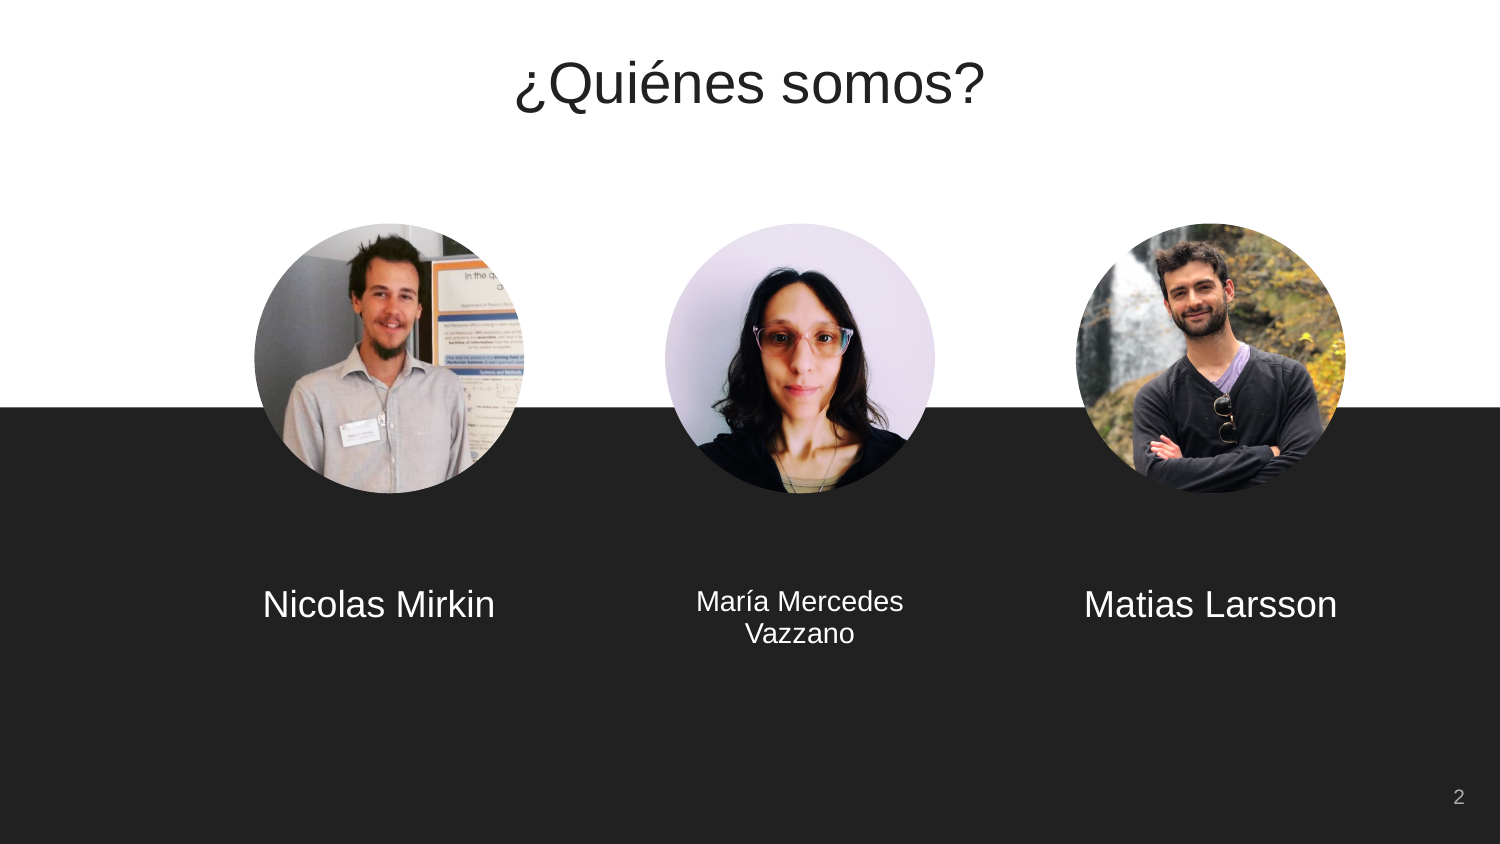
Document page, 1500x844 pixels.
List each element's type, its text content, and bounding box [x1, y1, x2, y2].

picture [1075, 223, 1346, 494]
title María Mercedes Vazzano [634, 569, 966, 665]
picture [254, 223, 525, 494]
text_box [0, 0, 1500, 408]
title ¿Quiénes somos? [51, 36, 1449, 203]
title Nicolas Mirkin [213, 545, 546, 641]
picture [664, 223, 936, 494]
slide_number ‹#› [1389, 764, 1480, 830]
title Matias Larsson [1044, 545, 1377, 641]
